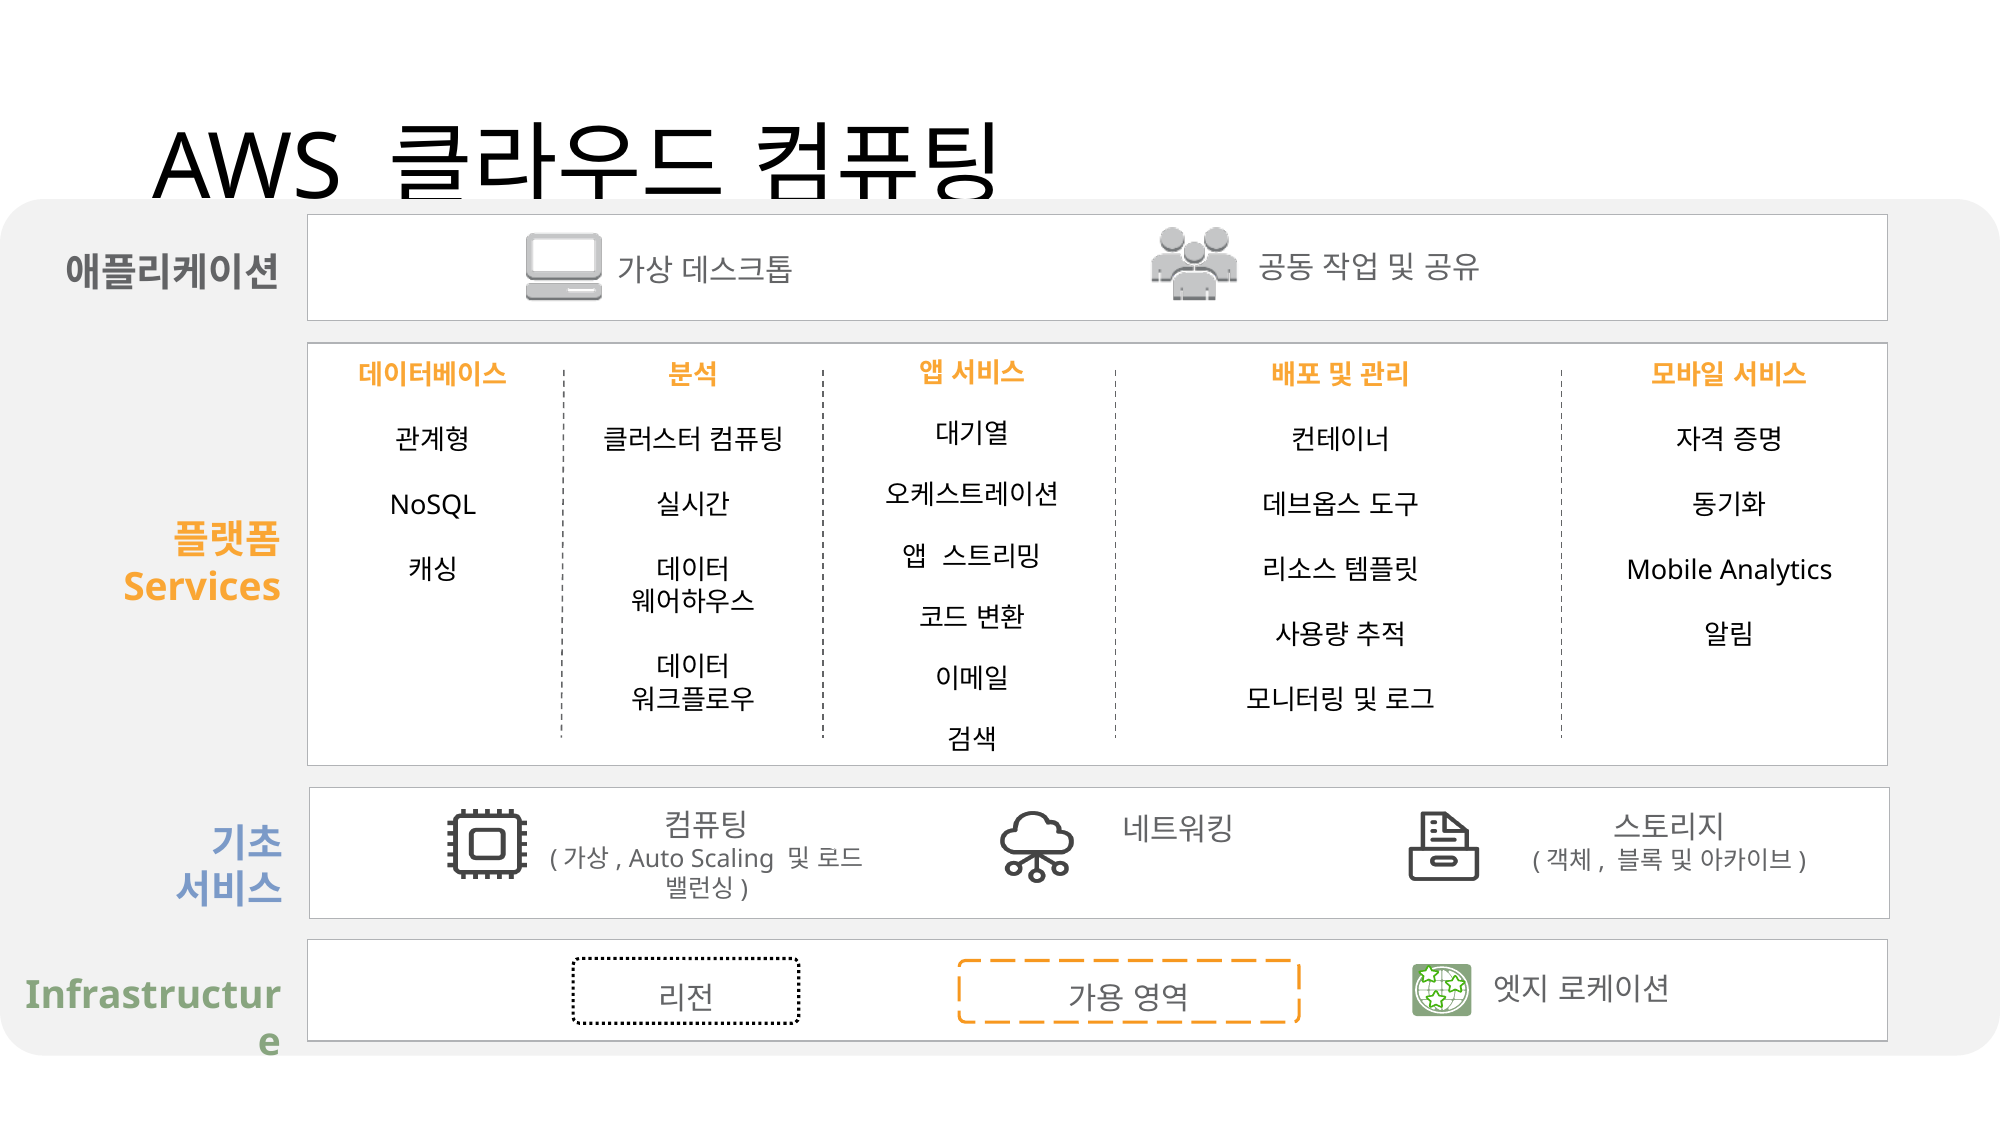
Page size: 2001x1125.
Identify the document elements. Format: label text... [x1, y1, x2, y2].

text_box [0, 198, 2000, 1056]
title AWS 클라우드 컴퓨팅 [137, 59, 1863, 198]
